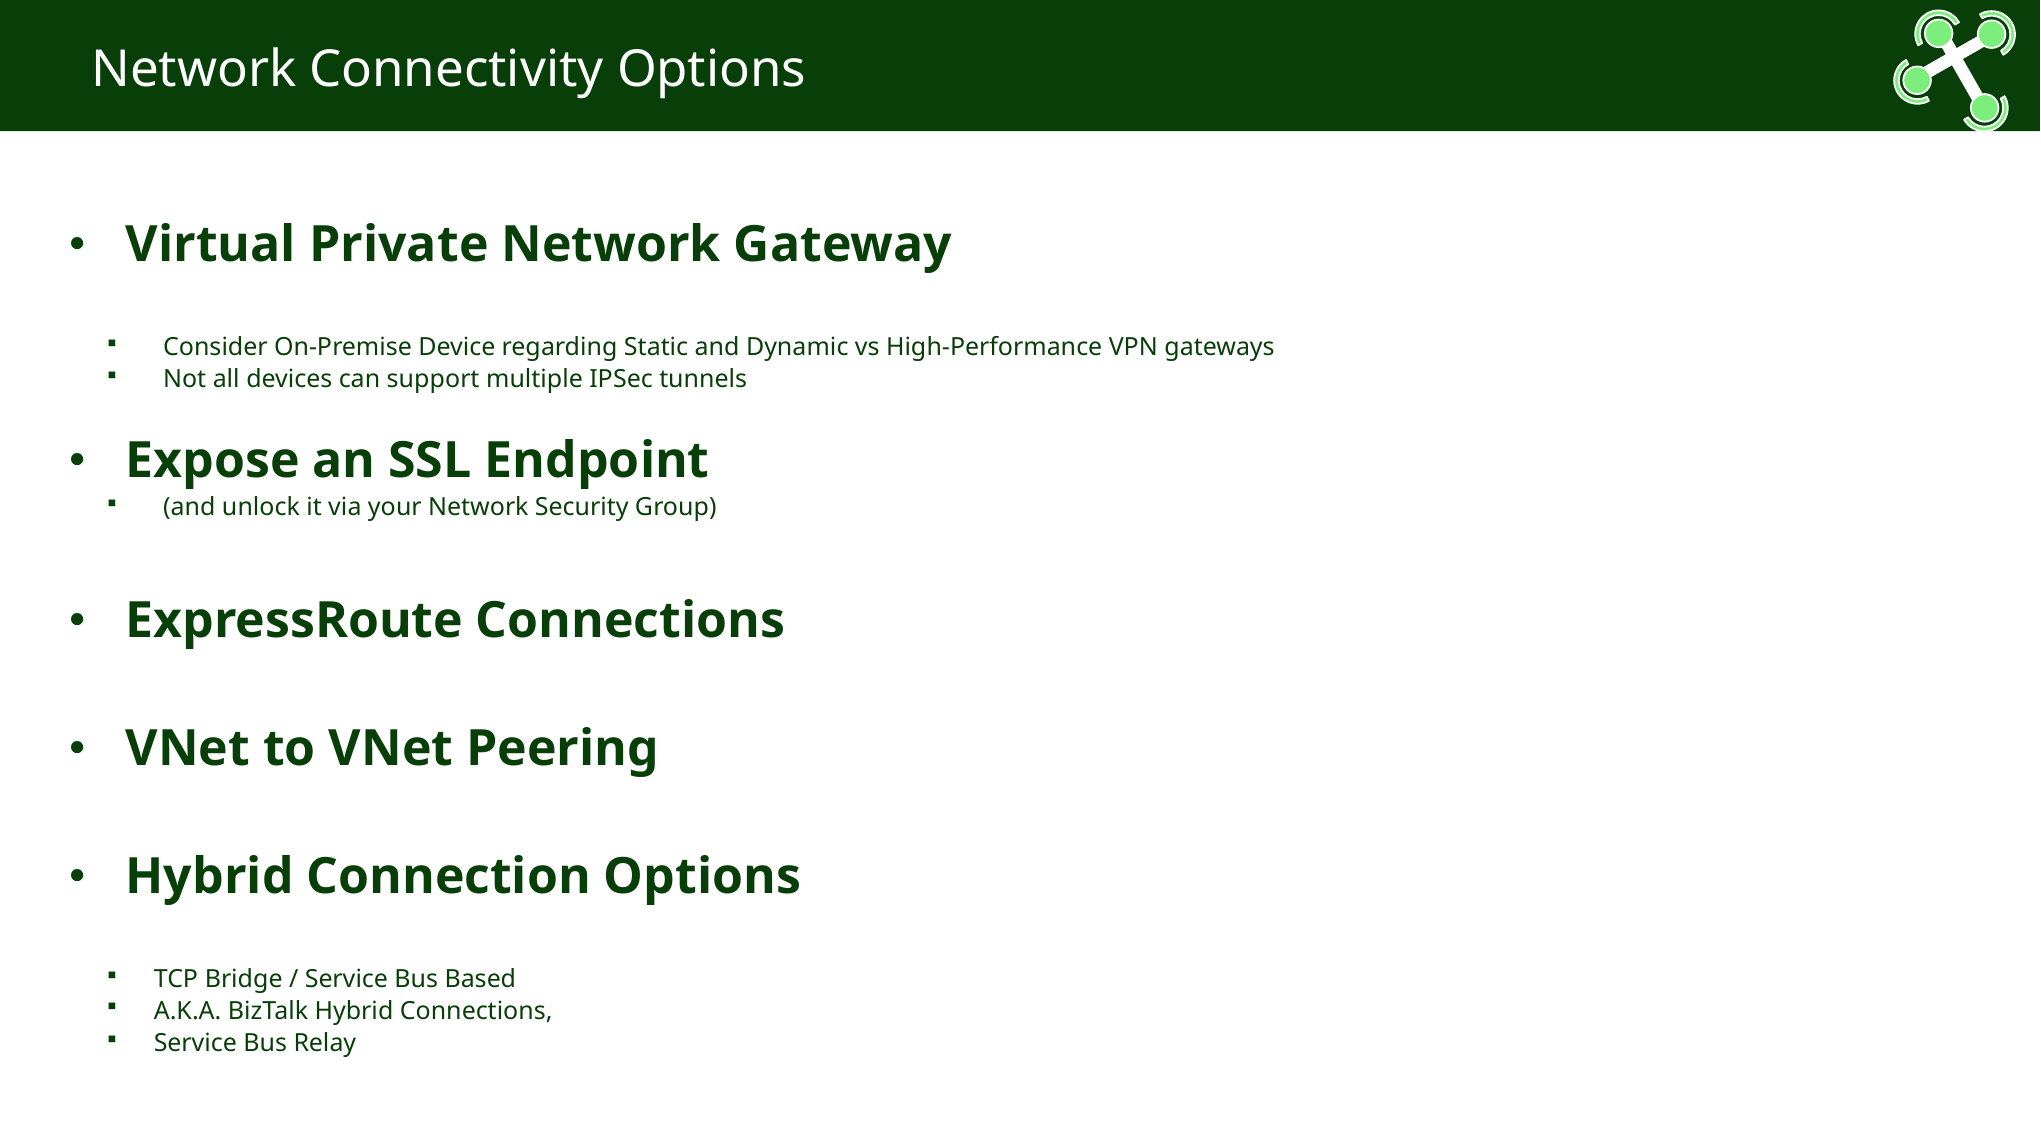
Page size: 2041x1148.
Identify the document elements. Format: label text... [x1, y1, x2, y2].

text_box Network Connectivity Options [0, 0, 2041, 132]
list Virtual Private Network Gateway Consider On-Premise Device regarding Static and Dynamic vs High-Performance VPN gateways Not all devices can support multiple IPSec tunnels Expose an SSL Endpoint (and unlock it via your Network Security Group) ExpressRoute Connections VNet to VNet Peering Hybrid Connection Options TCP Bridge / Service Bus Based A.K.A. BizTalk Hybrid Connections, Service Bus Relay [45, 203, 1996, 1122]
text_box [1893, 10, 2016, 132]
